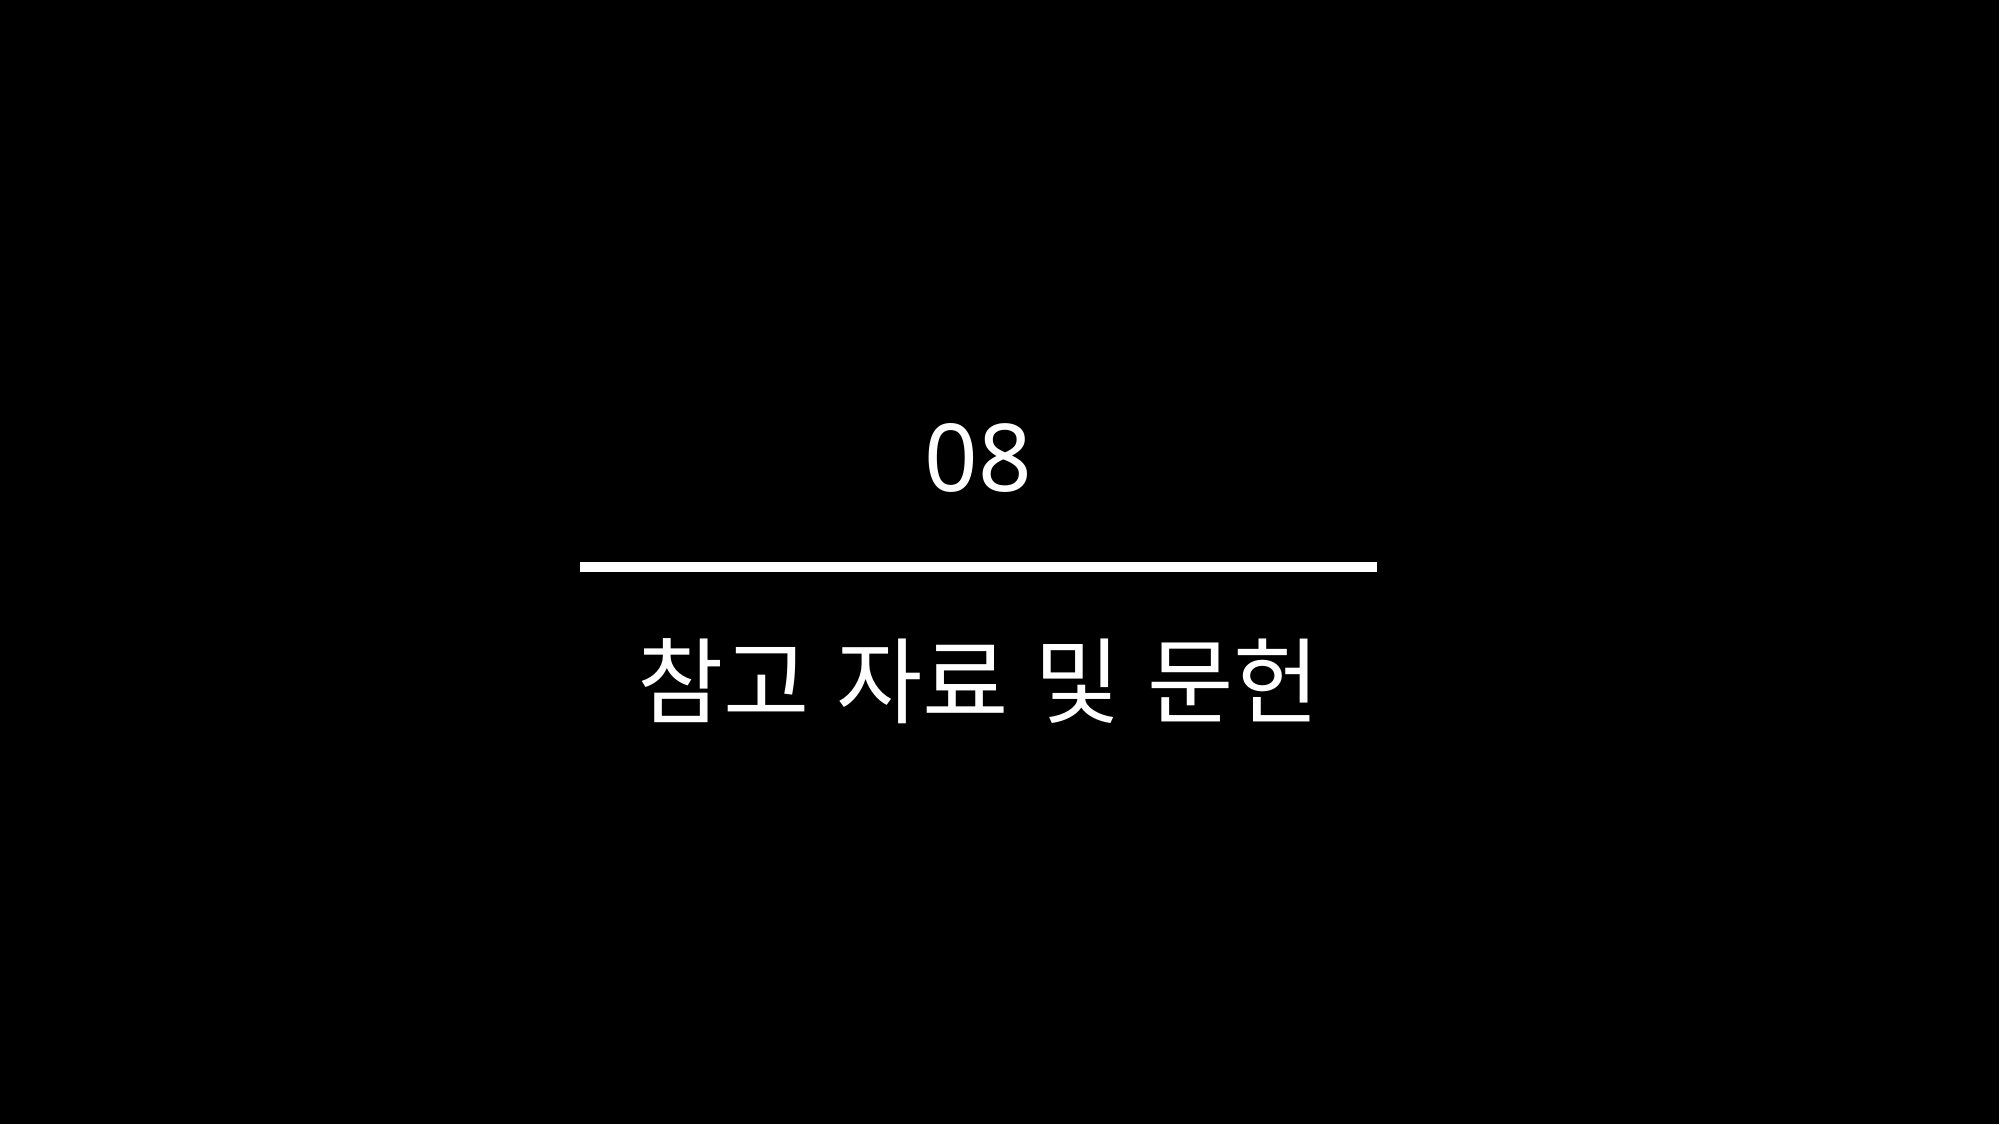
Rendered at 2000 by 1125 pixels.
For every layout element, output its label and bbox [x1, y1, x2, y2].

text_box [554, 389, 1403, 745]
